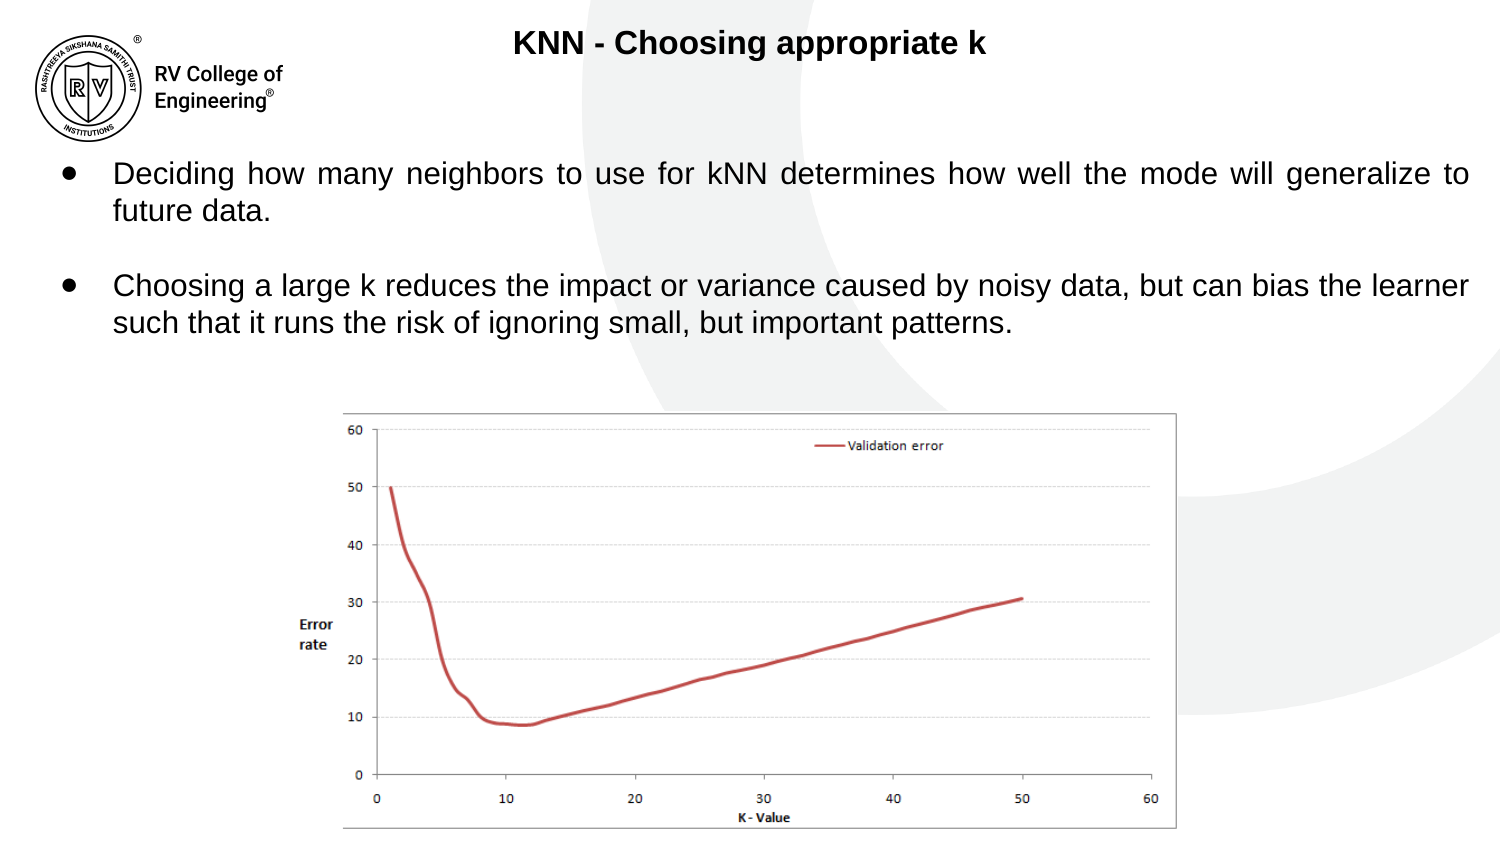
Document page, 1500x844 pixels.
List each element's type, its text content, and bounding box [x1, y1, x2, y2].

subtitle KNN - Choosing appropriate k [12, 0, 1488, 95]
picture [0, 0, 1500, 844]
text_box Deciding how many neighbors to use for kNN determines how well the mode will generalize to future data. Choosing a large k reduces the impact or variance caused by noisy data, but can bias the learner such that it runs the risk of ignoring small, but important patterns. [22, 137, 1488, 384]
